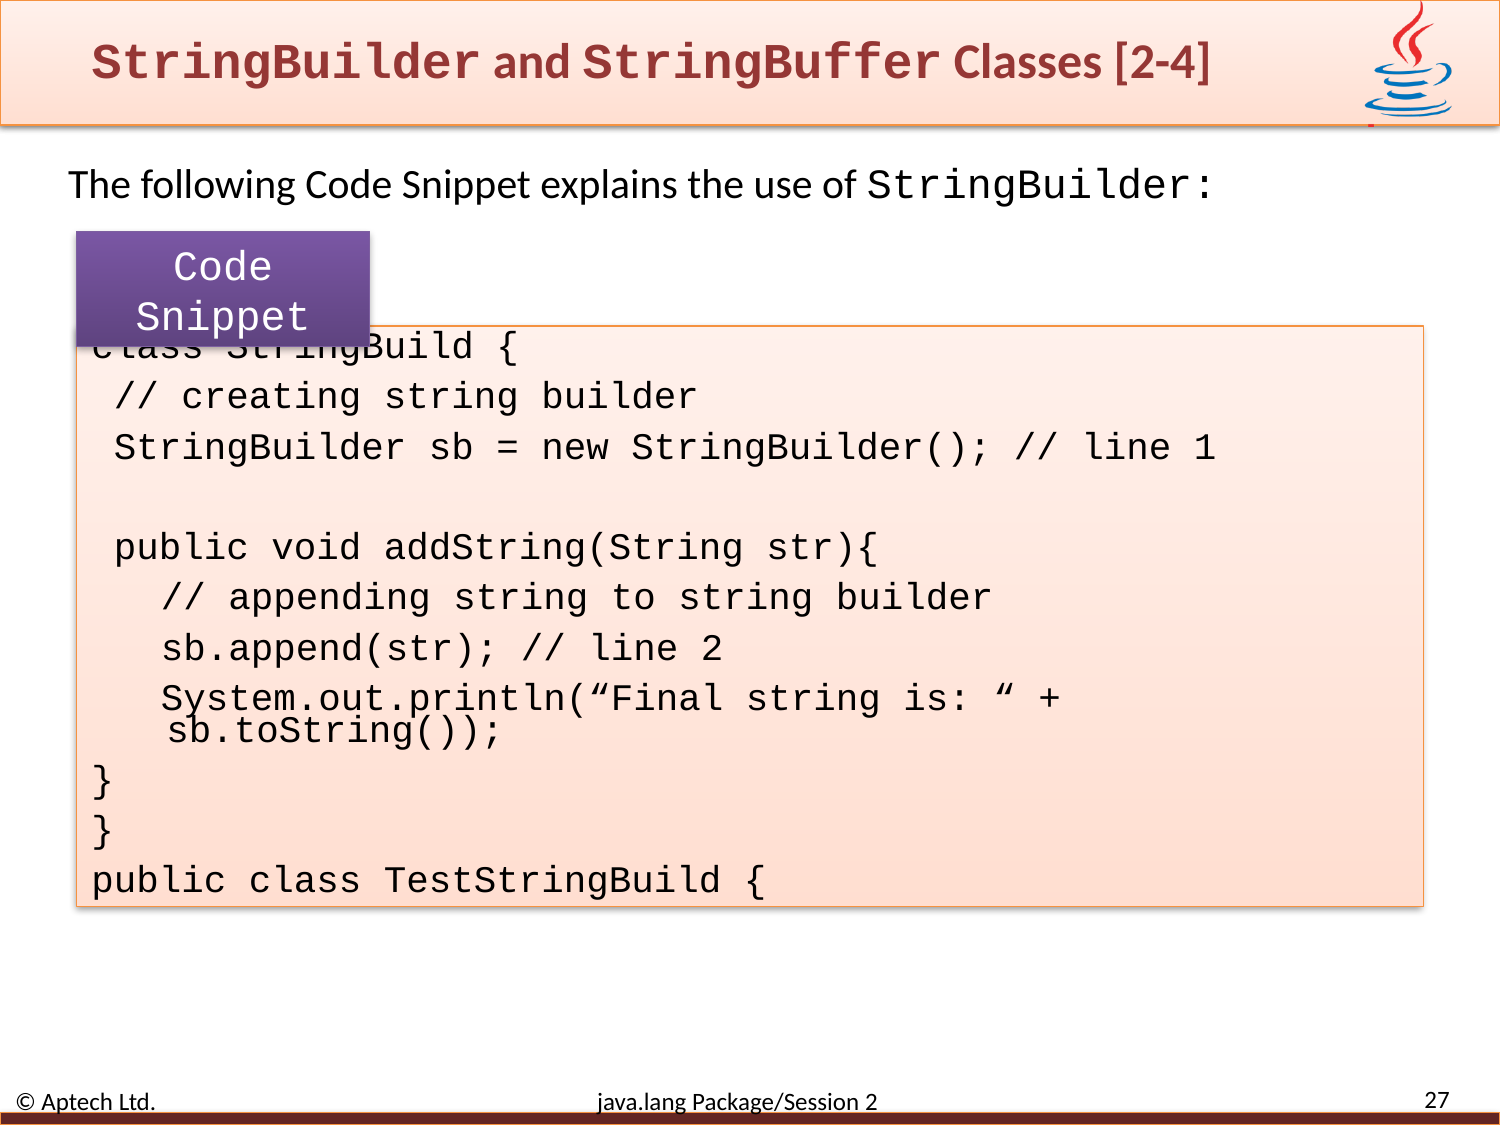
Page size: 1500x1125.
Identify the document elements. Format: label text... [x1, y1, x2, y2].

text_box class StringBuild { // creating string builder StringBuilder sb = new StringBuilder(); // line 1 public void addString(String str){ // appending string to string builder sb.append(str); // line 2 System.out.println(“Final string is: “ + sb.toString()); } } public class TestStringBuild { [76, 325, 1424, 907]
slide_number 27 [1337, 1084, 1465, 1113]
footer © Aptech Ltd. java.lang Package/Session 2 [0, 1087, 1325, 1113]
picture [1362, 0, 1454, 127]
title StringBuilder and StringBuffer Classes [2-4] [76, 24, 1288, 93]
list The following Code Snippet explains the use of StringBuilder: [52, 148, 1424, 1048]
text_box Code Snippet [76, 231, 370, 347]
